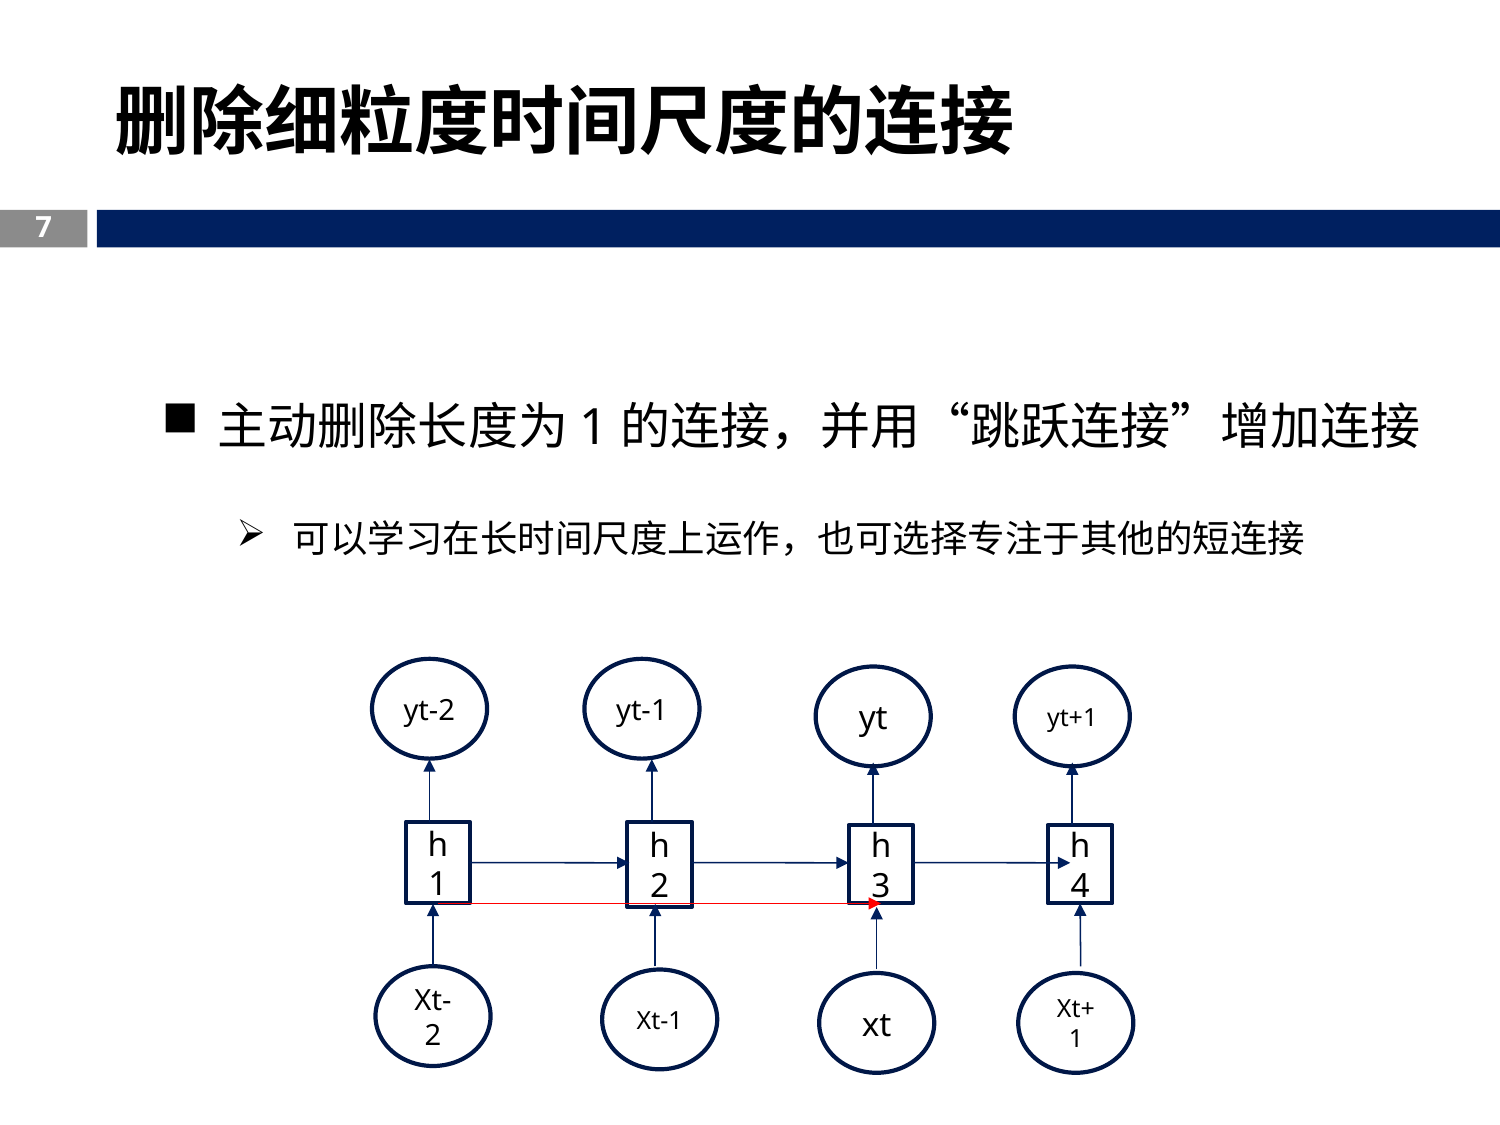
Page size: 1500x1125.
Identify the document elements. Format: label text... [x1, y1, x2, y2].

text_box Xt-1 [663, 967, 720, 1072]
text_box Xt-1 [600, 968, 655, 1072]
text_box h2 [663, 820, 694, 903]
slide_number 7 [0, 208, 88, 249]
text_box yt-2 [369, 656, 490, 761]
text_box yt [813, 664, 933, 769]
text_box h2 [625, 820, 655, 903]
text_box 主动删除长度为1的连接，并用“跳跃连接”增加连接 可以学习在长时间尺度上运作，也可选择专注于其他的短连接 [71, 387, 1466, 567]
text_box h3 [847, 823, 915, 905]
text_box 删除细粒度时间尺度的连接 [99, 37, 1438, 200]
text_box yt-1 [582, 656, 702, 761]
text_box yt+1 [1012, 664, 1132, 769]
text_box h2 [625, 904, 653, 909]
text_box Xt+1 [1016, 970, 1136, 1075]
text_box xt [817, 970, 937, 1075]
text_box h4 [1046, 823, 1114, 905]
text_box h1 [404, 820, 472, 905]
text_box Xt-2 [373, 964, 493, 1069]
text_box h2 [663, 904, 694, 909]
